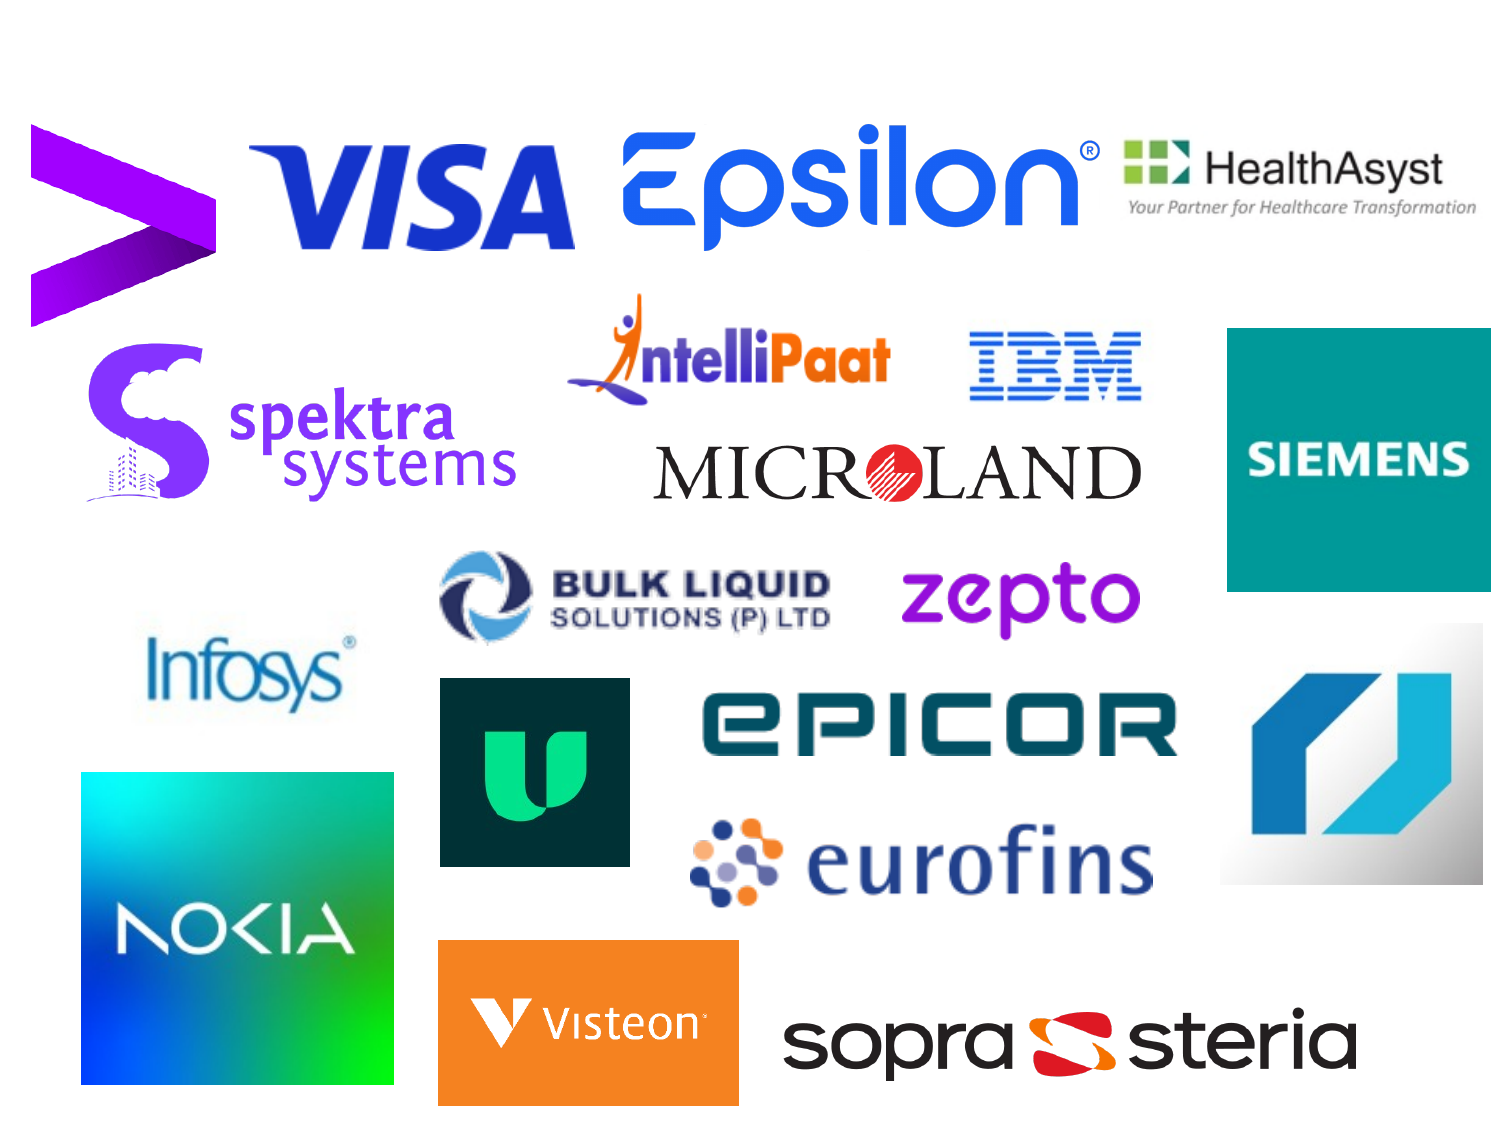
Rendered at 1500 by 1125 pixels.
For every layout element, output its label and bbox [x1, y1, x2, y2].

picture [438, 786, 1154, 1107]
picture [438, 550, 834, 646]
picture [248, 144, 575, 252]
picture [440, 677, 630, 868]
picture [31, 123, 538, 1086]
picture [781, 1004, 1359, 1083]
picture [562, 290, 896, 407]
picture [1107, 122, 1498, 231]
picture [701, 691, 1179, 756]
picture [1114, 706, 1161, 756]
picture [1227, 328, 1491, 592]
picture [623, 123, 1185, 503]
picture [1220, 623, 1483, 886]
picture [902, 561, 1141, 642]
